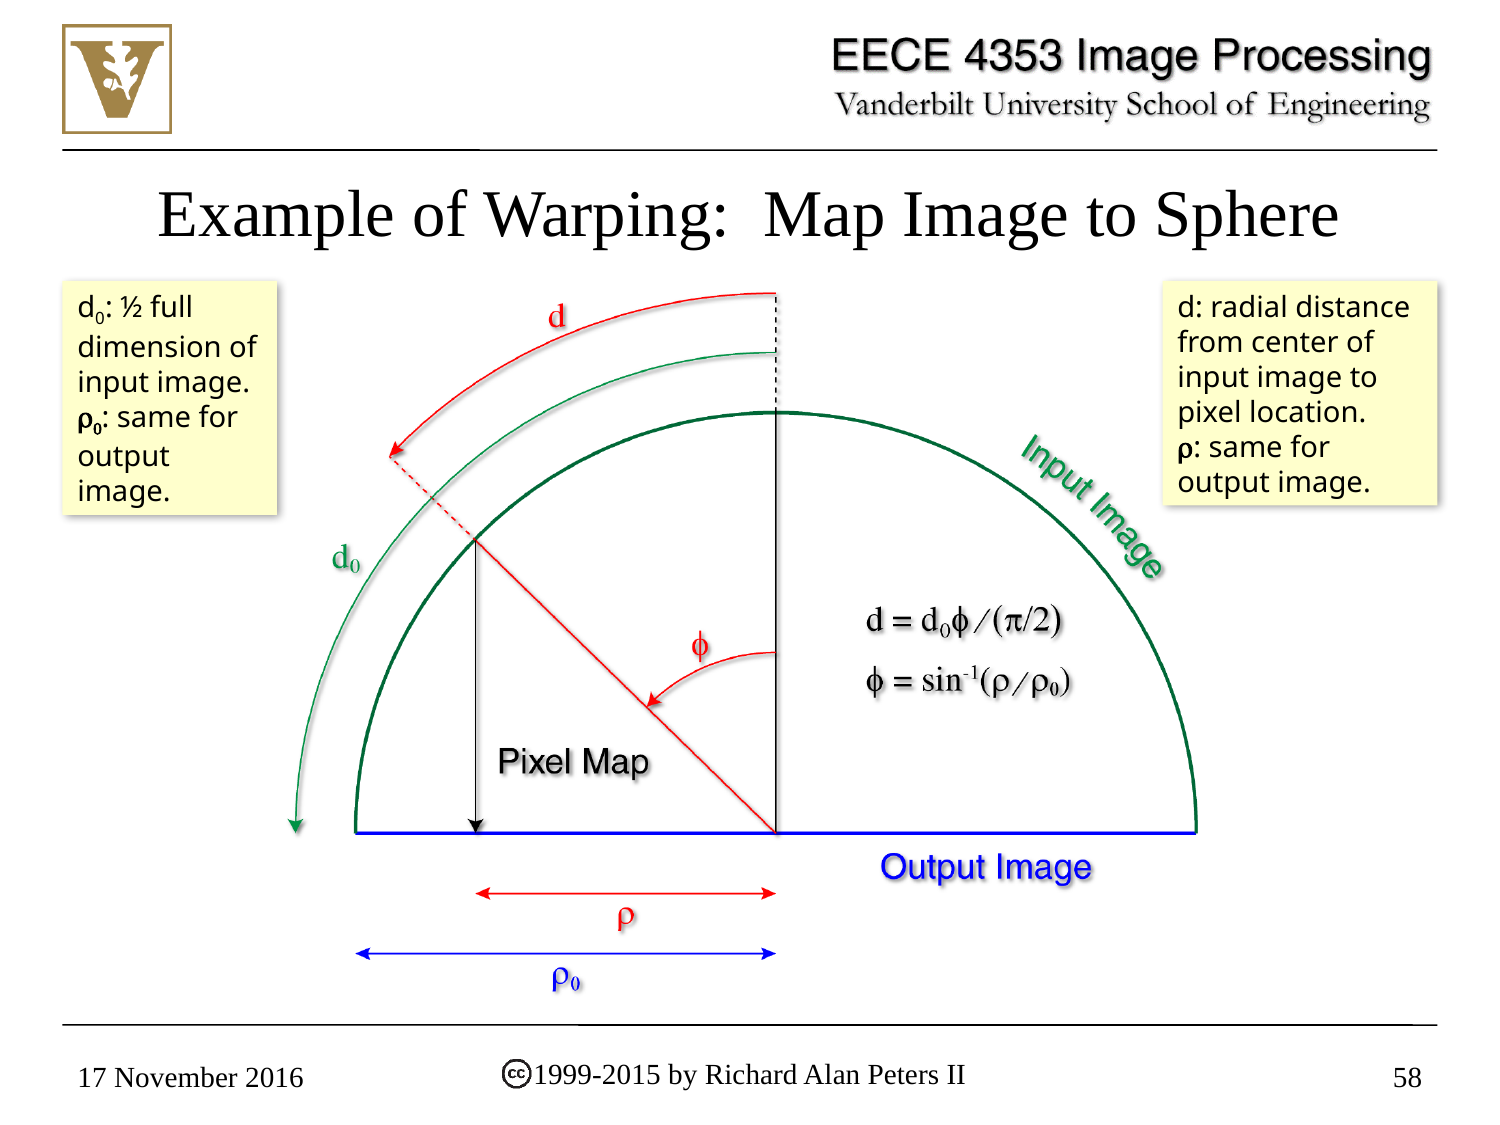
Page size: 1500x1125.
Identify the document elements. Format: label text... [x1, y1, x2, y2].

slide_number 58 [1087, 1045, 1438, 1106]
picture [498, 1055, 512, 1091]
picture [62, 24, 172, 134]
picture [264, 262, 1234, 1013]
footer 1999-2015 by Richard Alan Peters II [512, 1042, 988, 1103]
title Example of Warping: Map Image to Sphere [112, 162, 1388, 257]
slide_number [62, 1045, 413, 1106]
text_box d: radial distance from center of input image to pixel location. r: same for output image. [1238, 280, 1438, 506]
text_box d0: ½ full dimension of input image. r0: same for output image. [62, 280, 259, 515]
picture [826, 25, 1436, 133]
